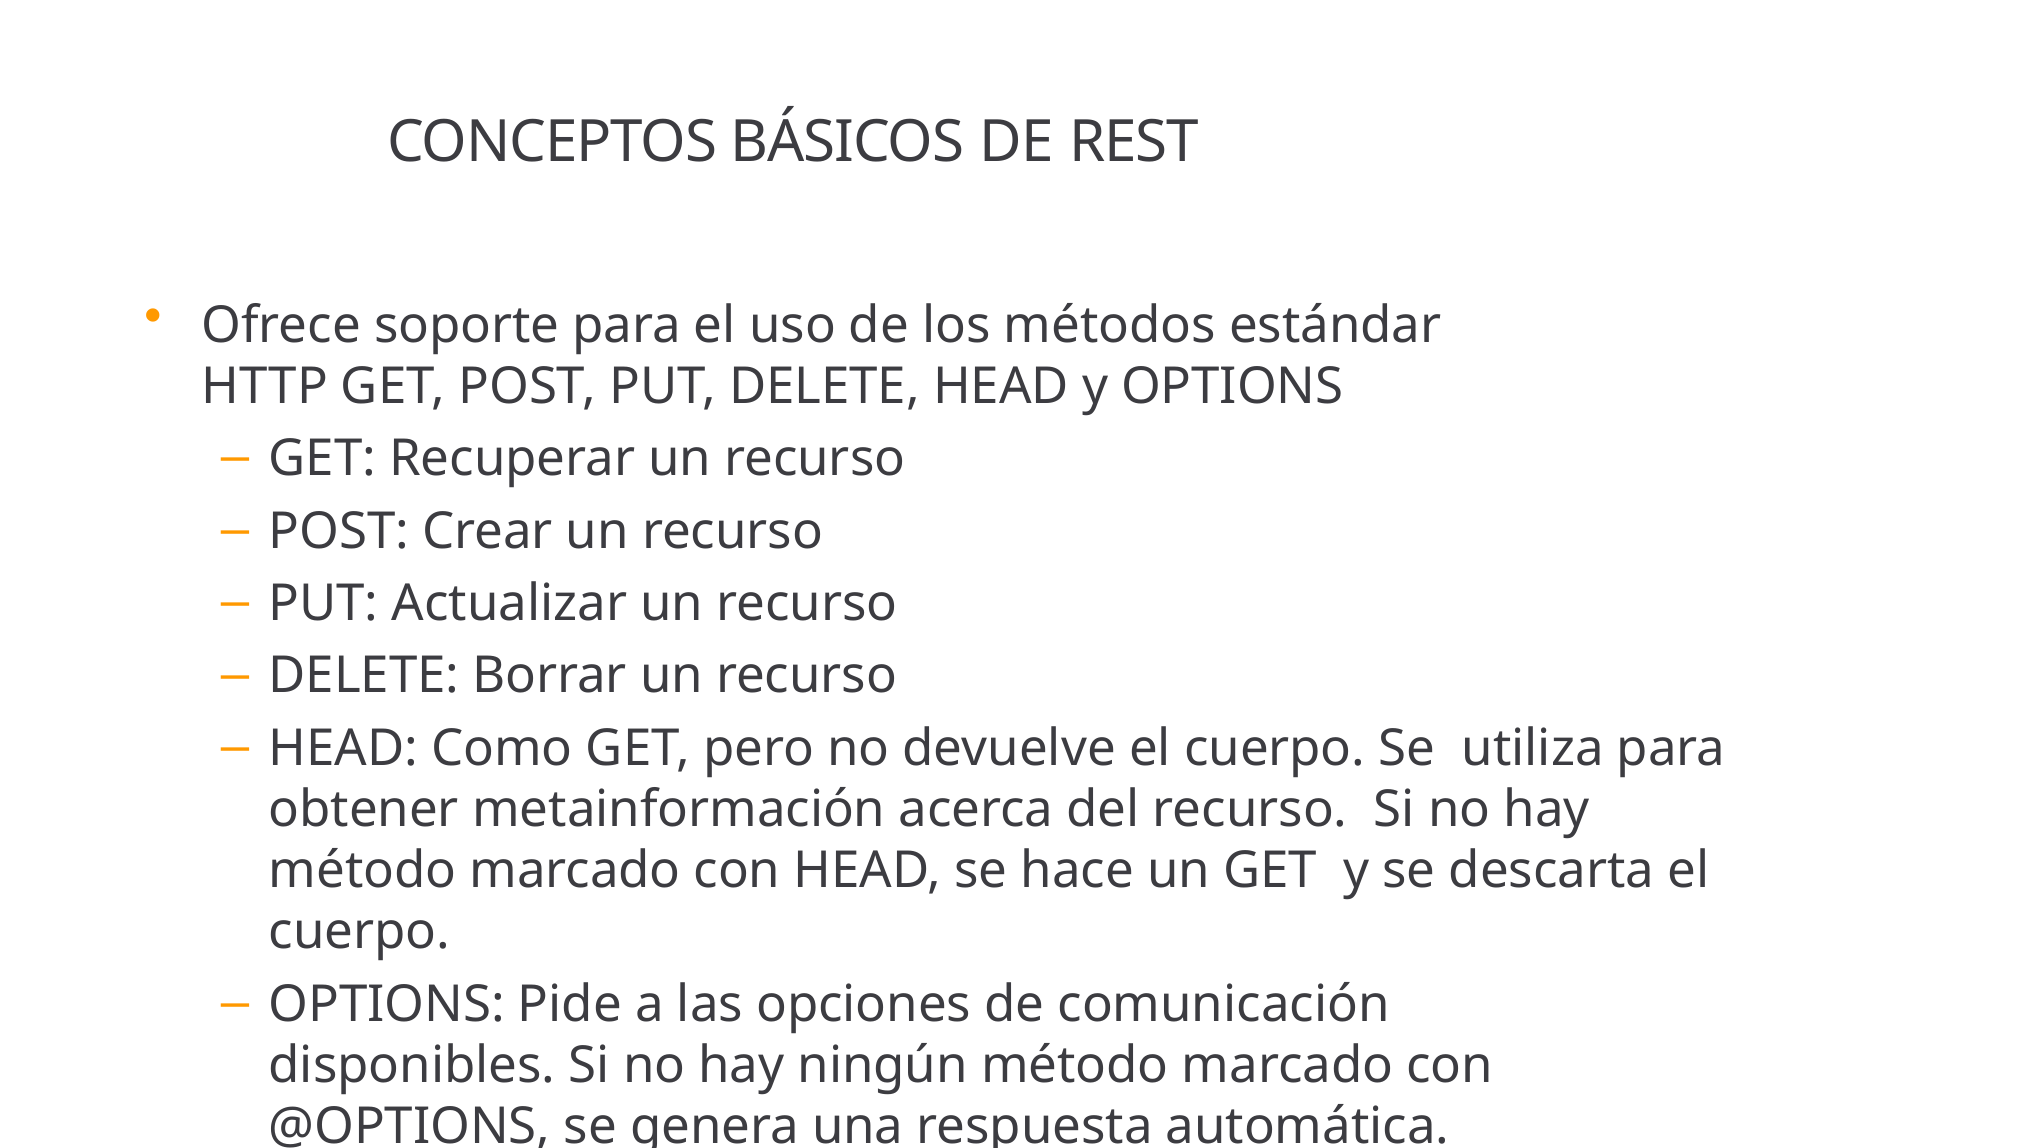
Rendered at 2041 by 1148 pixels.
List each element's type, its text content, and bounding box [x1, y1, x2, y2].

title CONCEPTOS BÁSICOS DE REST [384, 0, 1834, 174]
text_box Ofrece soporte para el uso de los métodos estándar HTTP GET, POST, PUT, DELETE, HEAD y OPTIONS GET: Recuperar un recurso POST: Crear un recurso PUT: Actualizar un recurso DELETE: Borrar un recurso HEAD: Como GET, pero no devuelve el cuerpo. Se utiliza para obtener metainformación acerca del recurso. Si no hay método marcado con HEAD, se hace un GET y se descarta el cuerpo. OPTIONS: Pide a las opciones de comunicación disponibles. Si no hay ningún método marcado con @OPTIONS, se genera una respuesta automática. [142, 173, 1730, 1148]
